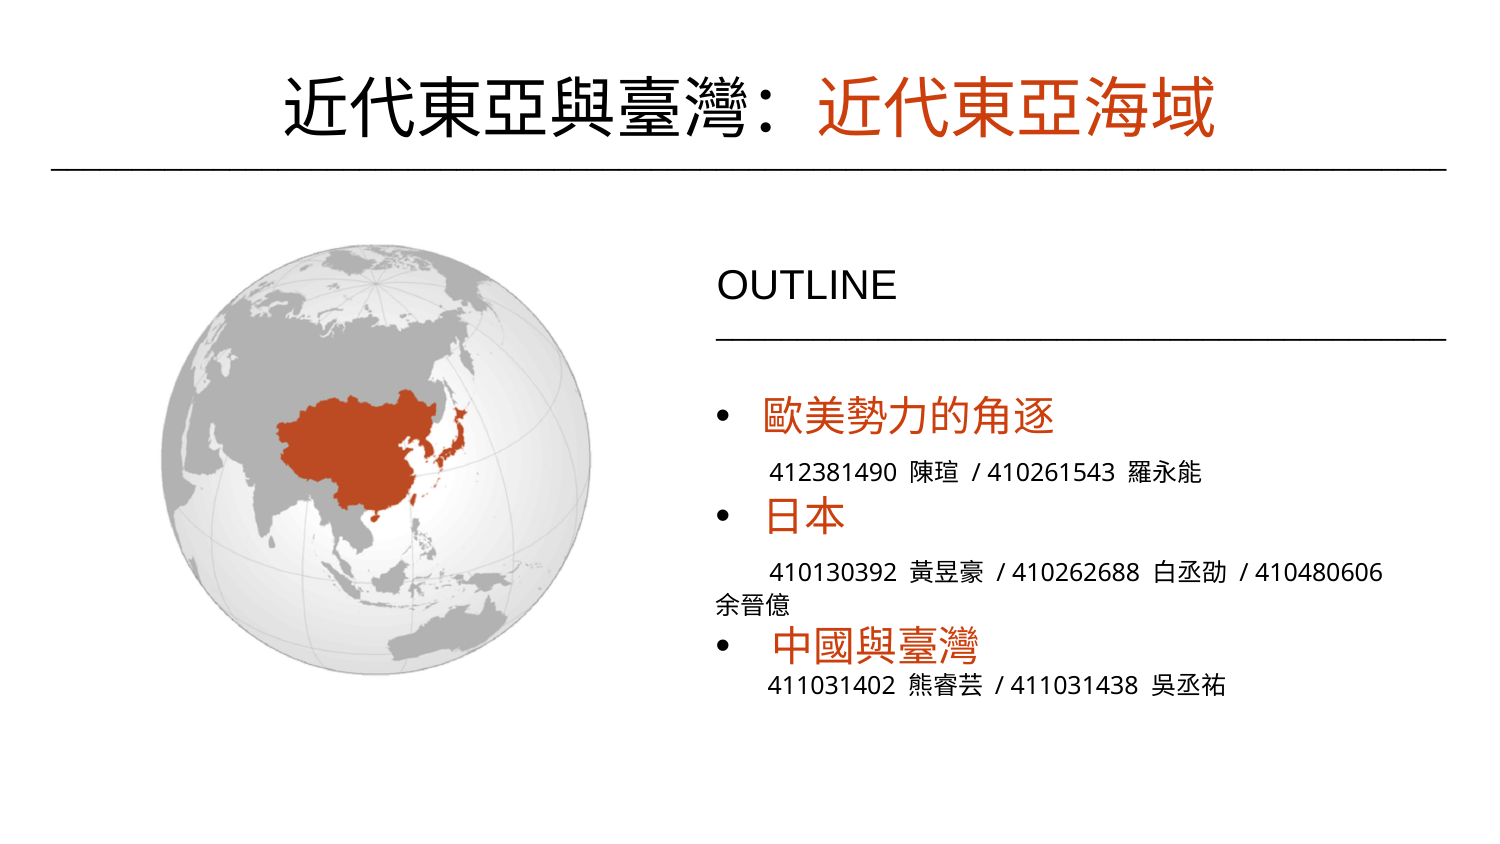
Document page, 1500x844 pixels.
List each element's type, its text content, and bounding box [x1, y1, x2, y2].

text_box _____________________________________________ [701, 298, 1500, 349]
text_box 近代東亞與臺灣：近代東亞海域 [267, 58, 1233, 129]
text_box 歐美勢力的角逐 412381490 陳瑄 / 410261543 羅永能 日本 410130392 黃昱豪 / 410262688 白丞劭 / 410480606 余晉億 中國與臺灣 411031402 熊睿芸 / 411031438 吳丞祐 [700, 382, 1431, 708]
picture [102, 222, 642, 694]
text_box ______________________________________________________________________________________ [0, 129, 1500, 179]
text_box OUTLINE [701, 250, 913, 298]
